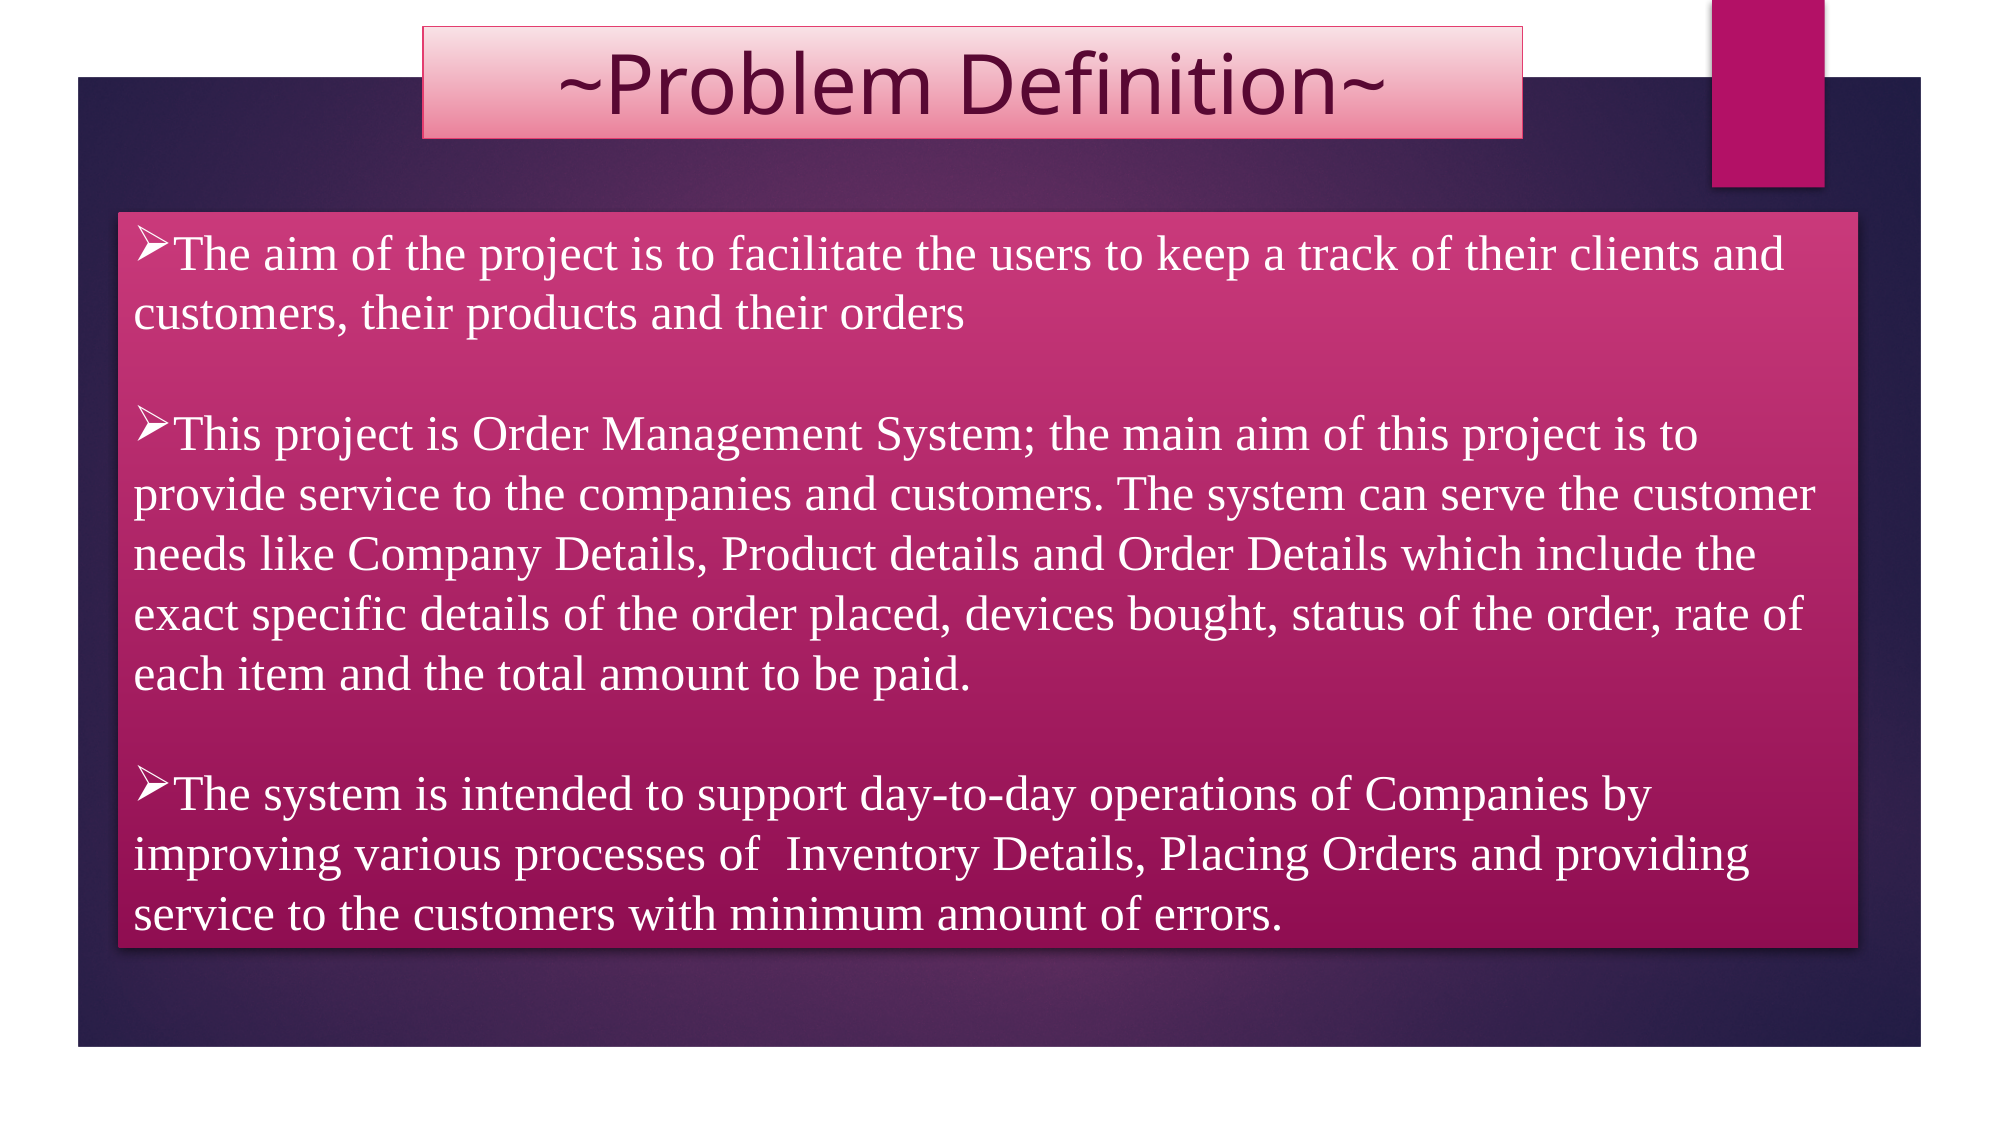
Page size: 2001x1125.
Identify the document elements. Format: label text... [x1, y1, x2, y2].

title ~Problem Definition~ [422, 26, 1523, 139]
text_box The aim of the project is to facilitate the users to keep a track of their clients and customers, their products and their orders This project is Order Management System; the main aim of this project is to provide service to the companies and customers. The system can serve the customer needs like Company Details, Product details and Order Details which include the exact specific details of the order placed, devices bought, status of the order, rate of each item and the total amount to be paid. The system is intended to support day-to-day operations of Companies by improving various processes of Inventory Details, Placing Orders and providing service to the customers with minimum amount of errors. [118, 212, 1859, 948]
